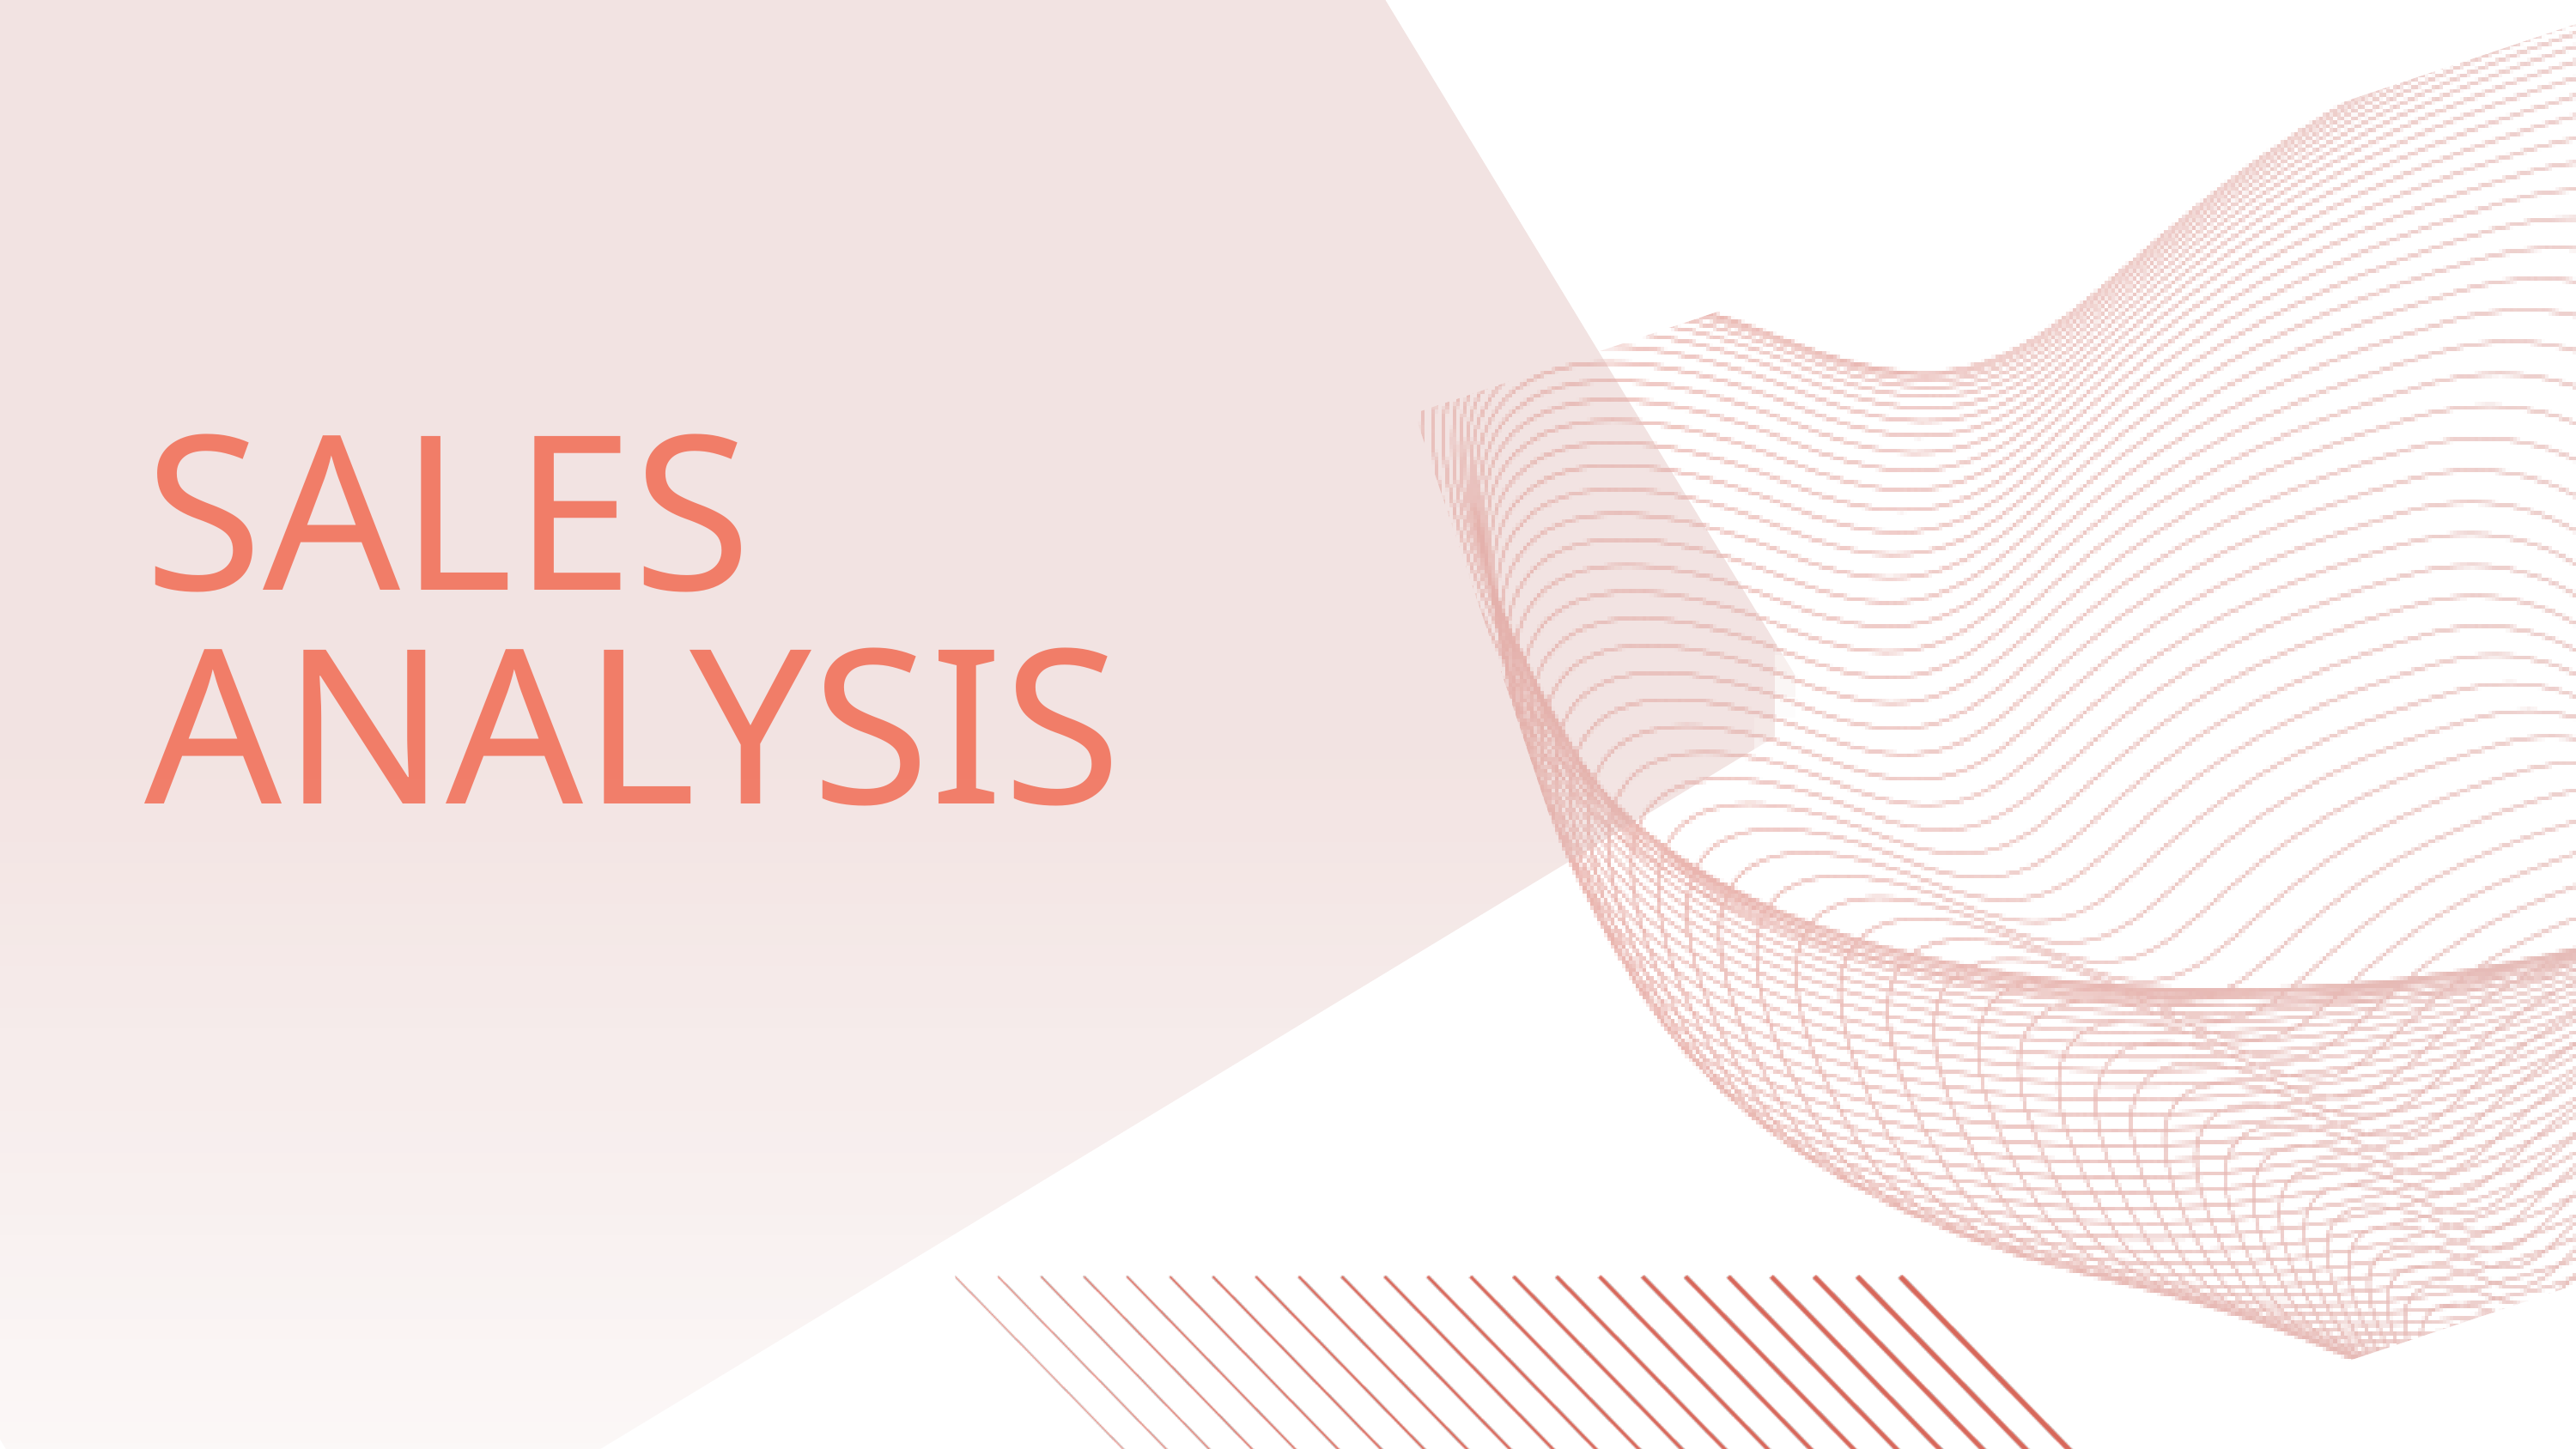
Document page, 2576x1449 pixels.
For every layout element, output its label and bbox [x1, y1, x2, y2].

text_box [1565, 24, 2576, 1369]
text_box [0, 0, 1817, 1449]
text_box [955, 1275, 2325, 1449]
